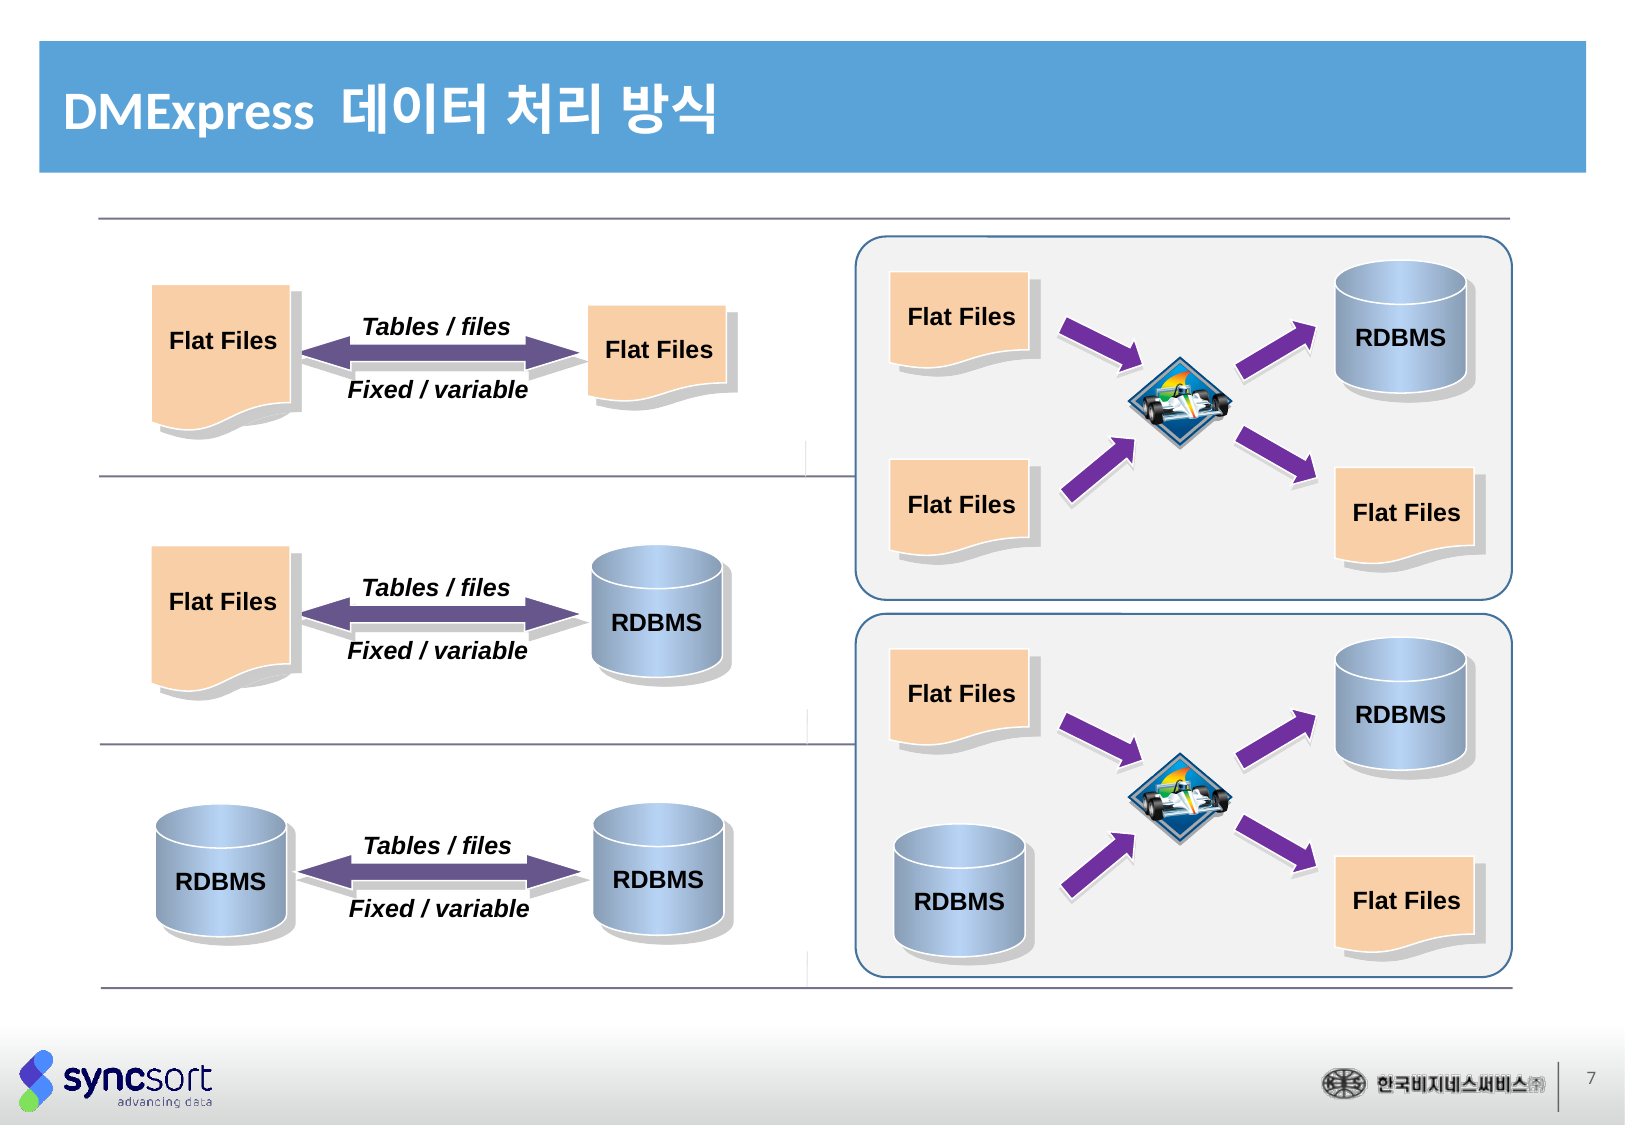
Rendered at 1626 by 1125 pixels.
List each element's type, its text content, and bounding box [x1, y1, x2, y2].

title DMExpress 데이터 처리 방식 [48, 52, 1579, 172]
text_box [855, 236, 1512, 600]
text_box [154, 802, 731, 937]
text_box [150, 544, 729, 693]
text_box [855, 613, 1512, 978]
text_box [151, 284, 729, 432]
picture [0, 1024, 1625, 1125]
